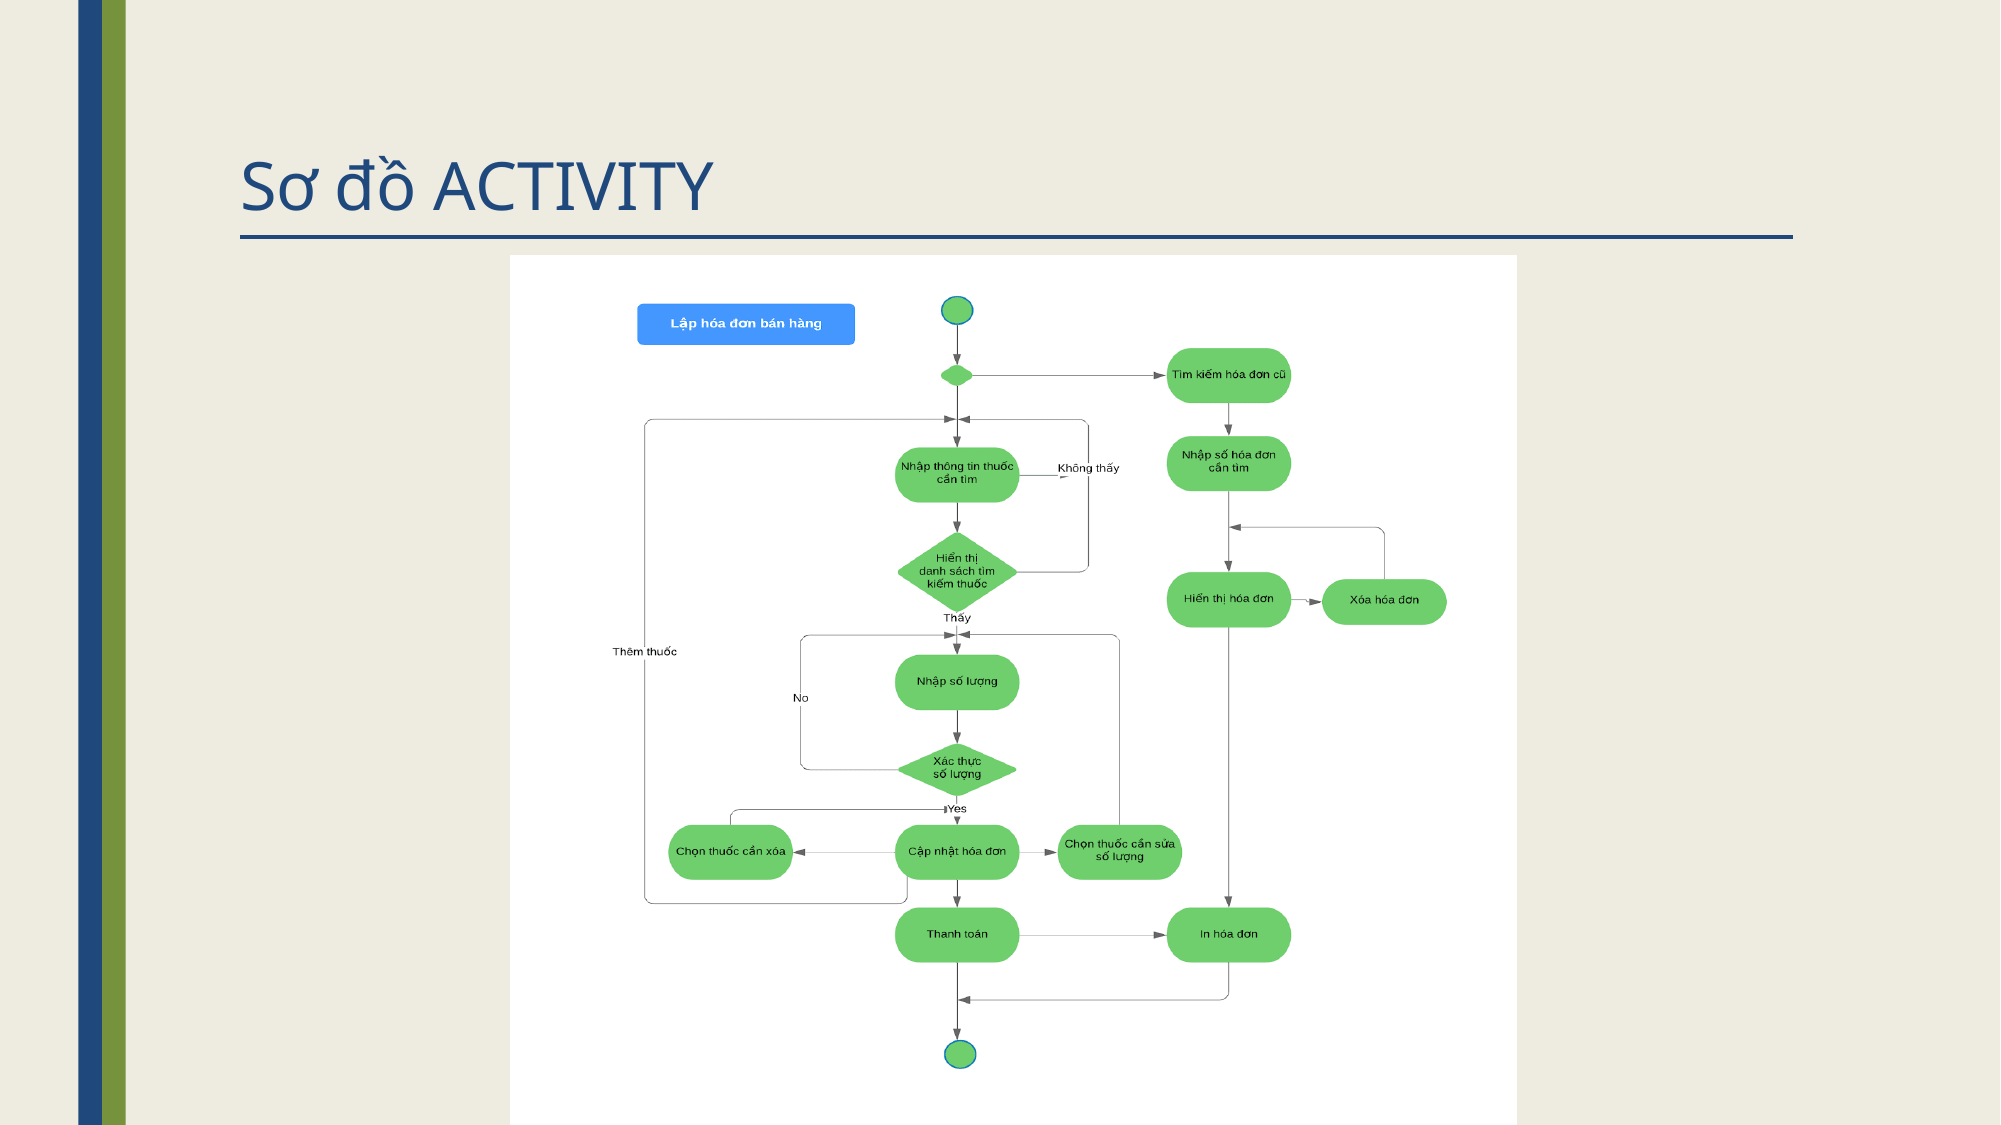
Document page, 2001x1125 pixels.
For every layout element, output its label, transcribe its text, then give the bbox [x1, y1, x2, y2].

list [510, 255, 1517, 1125]
title Sơ đồ ACTIVITY [225, 146, 1803, 266]
